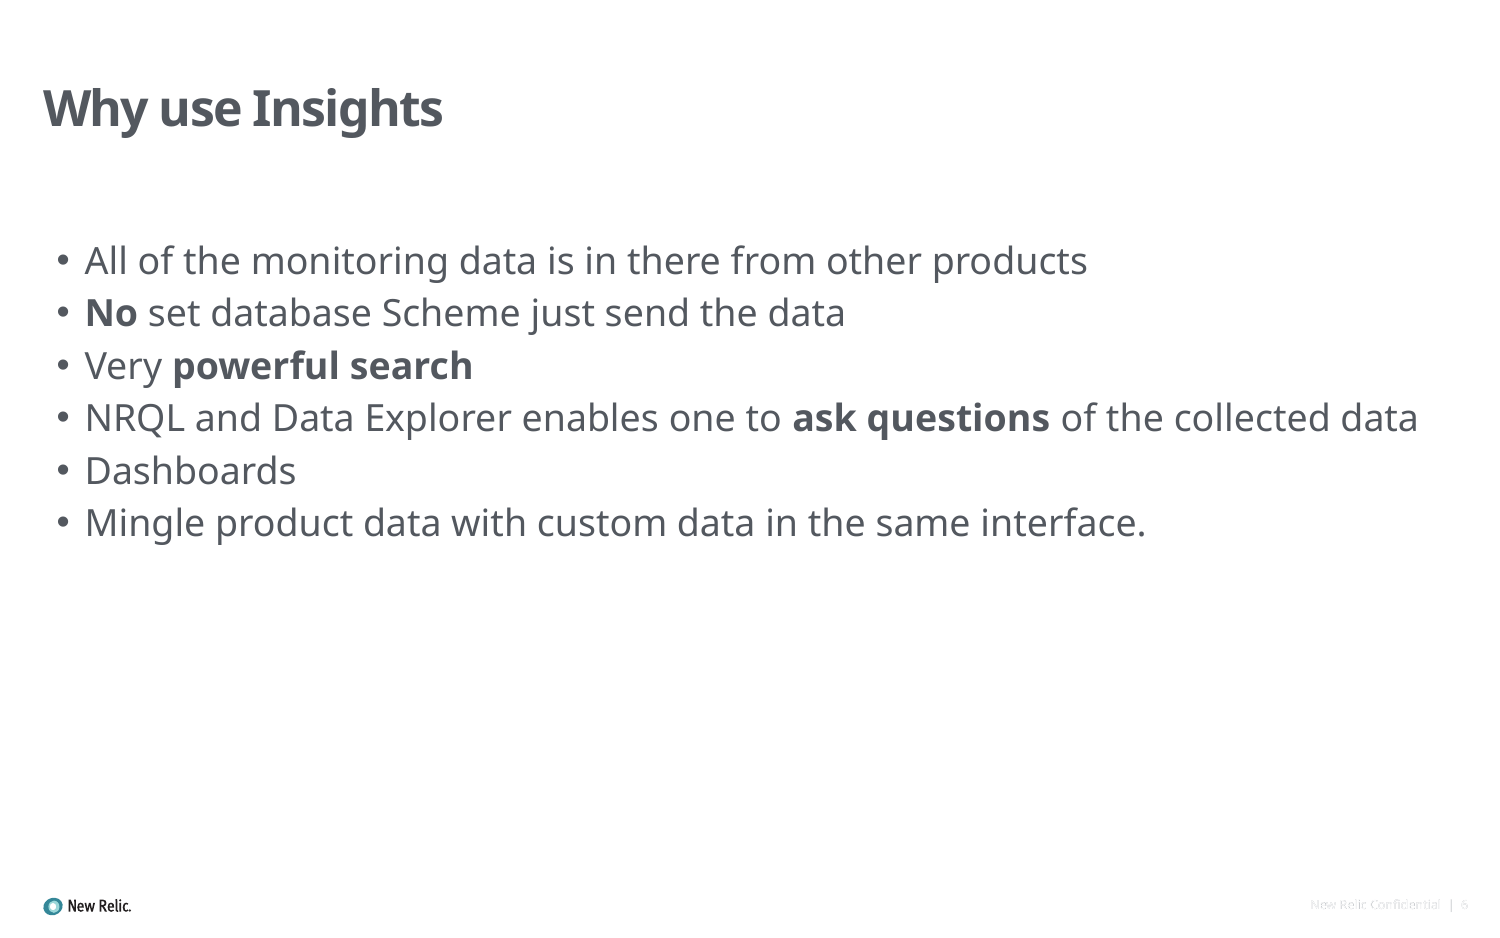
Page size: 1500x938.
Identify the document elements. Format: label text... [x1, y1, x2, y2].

title Why use Insights [43, 17, 1422, 137]
list All of the monitoring data is in there from other products No set database Scheme just send the data Very powerful search NRQL and Data Explorer enables one to ask questions of the collected data Dashboards Mingle product data with custom data in the same interface. [41, 229, 1444, 813]
